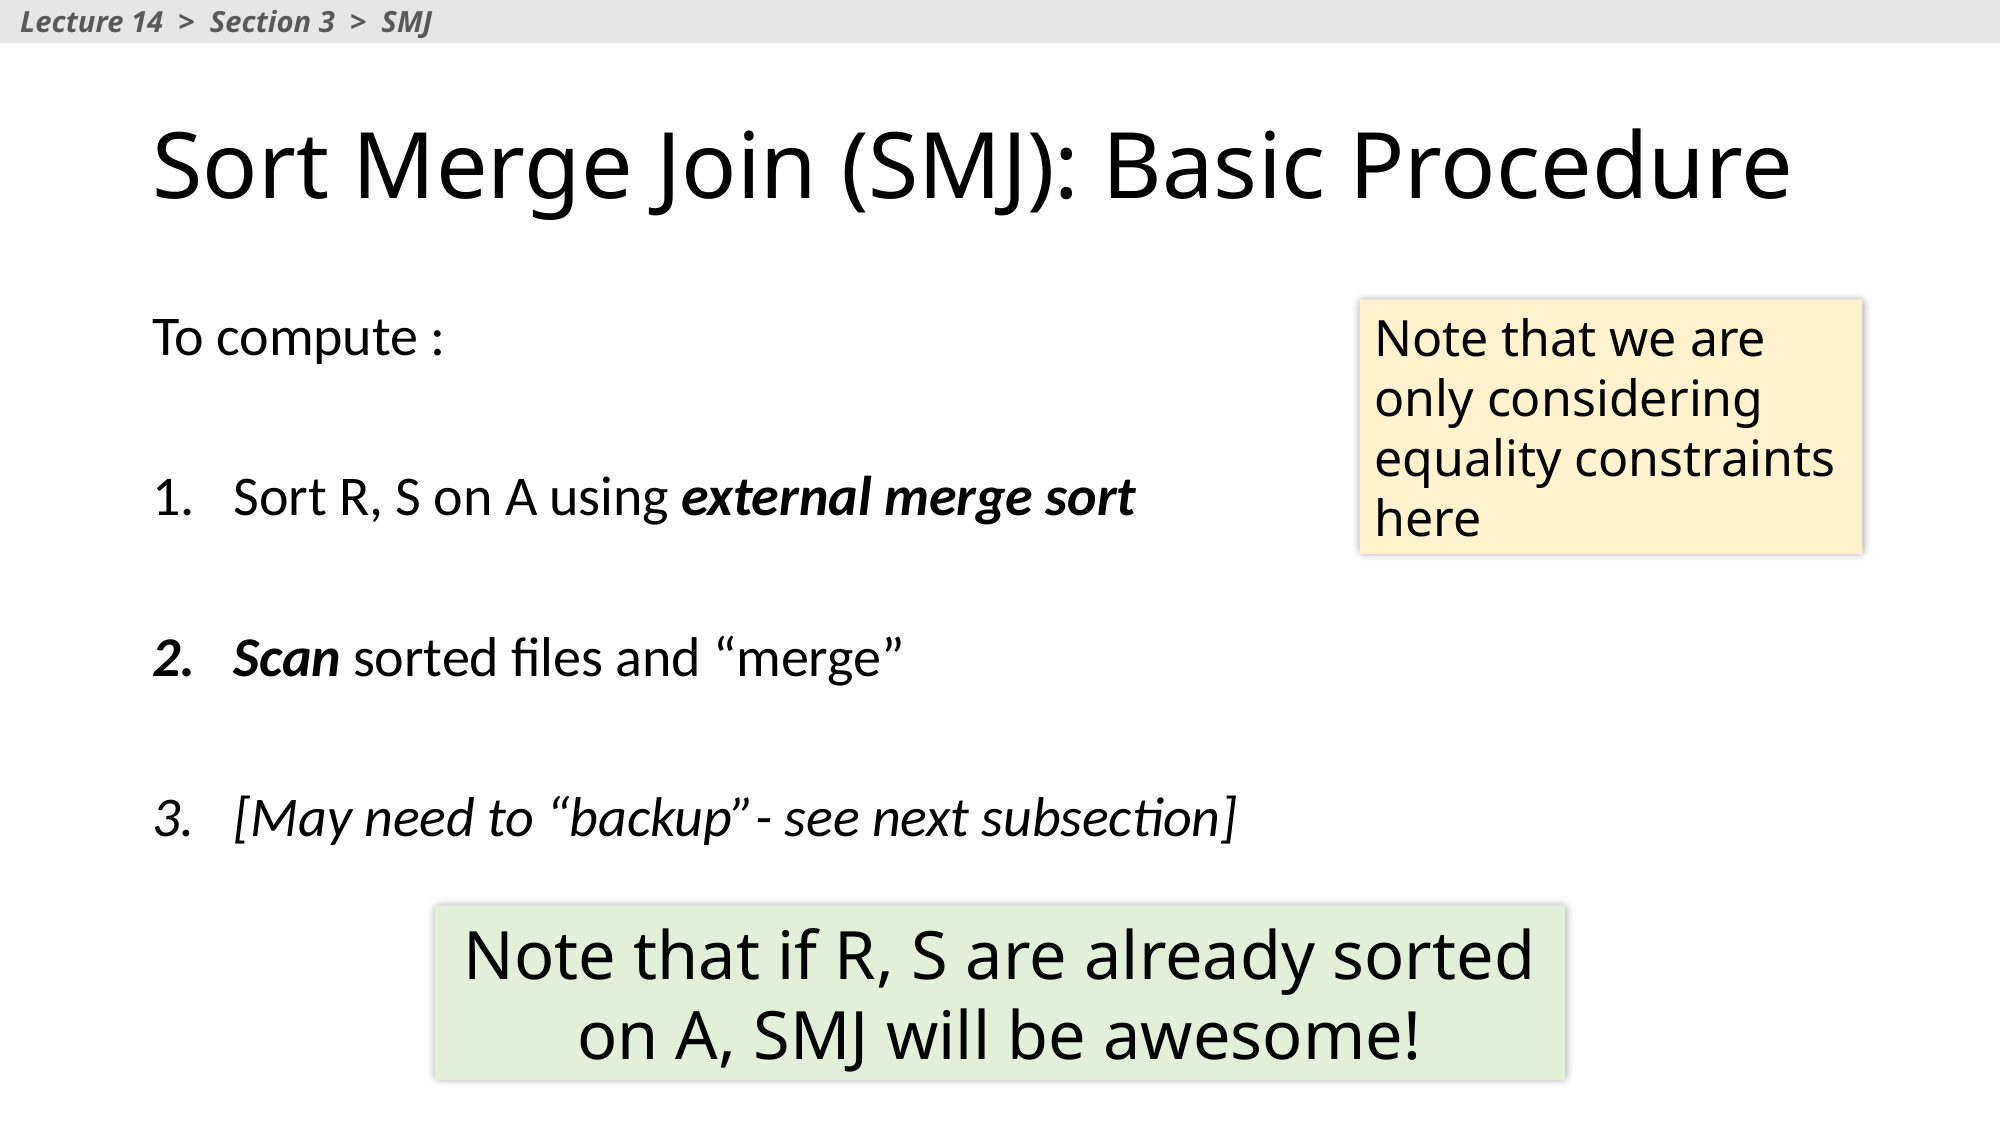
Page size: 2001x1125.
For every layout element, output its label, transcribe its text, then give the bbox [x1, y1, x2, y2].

title Sort Merge Join (SMJ): Basic Procedure [137, 59, 1863, 278]
text_box Note that we are only considering equality constraints here [1359, 299, 1863, 555]
text_box Note that if R, S are already sorted on A, SMJ will be awesome! [434, 905, 1566, 1081]
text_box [0, 0, 2000, 47]
